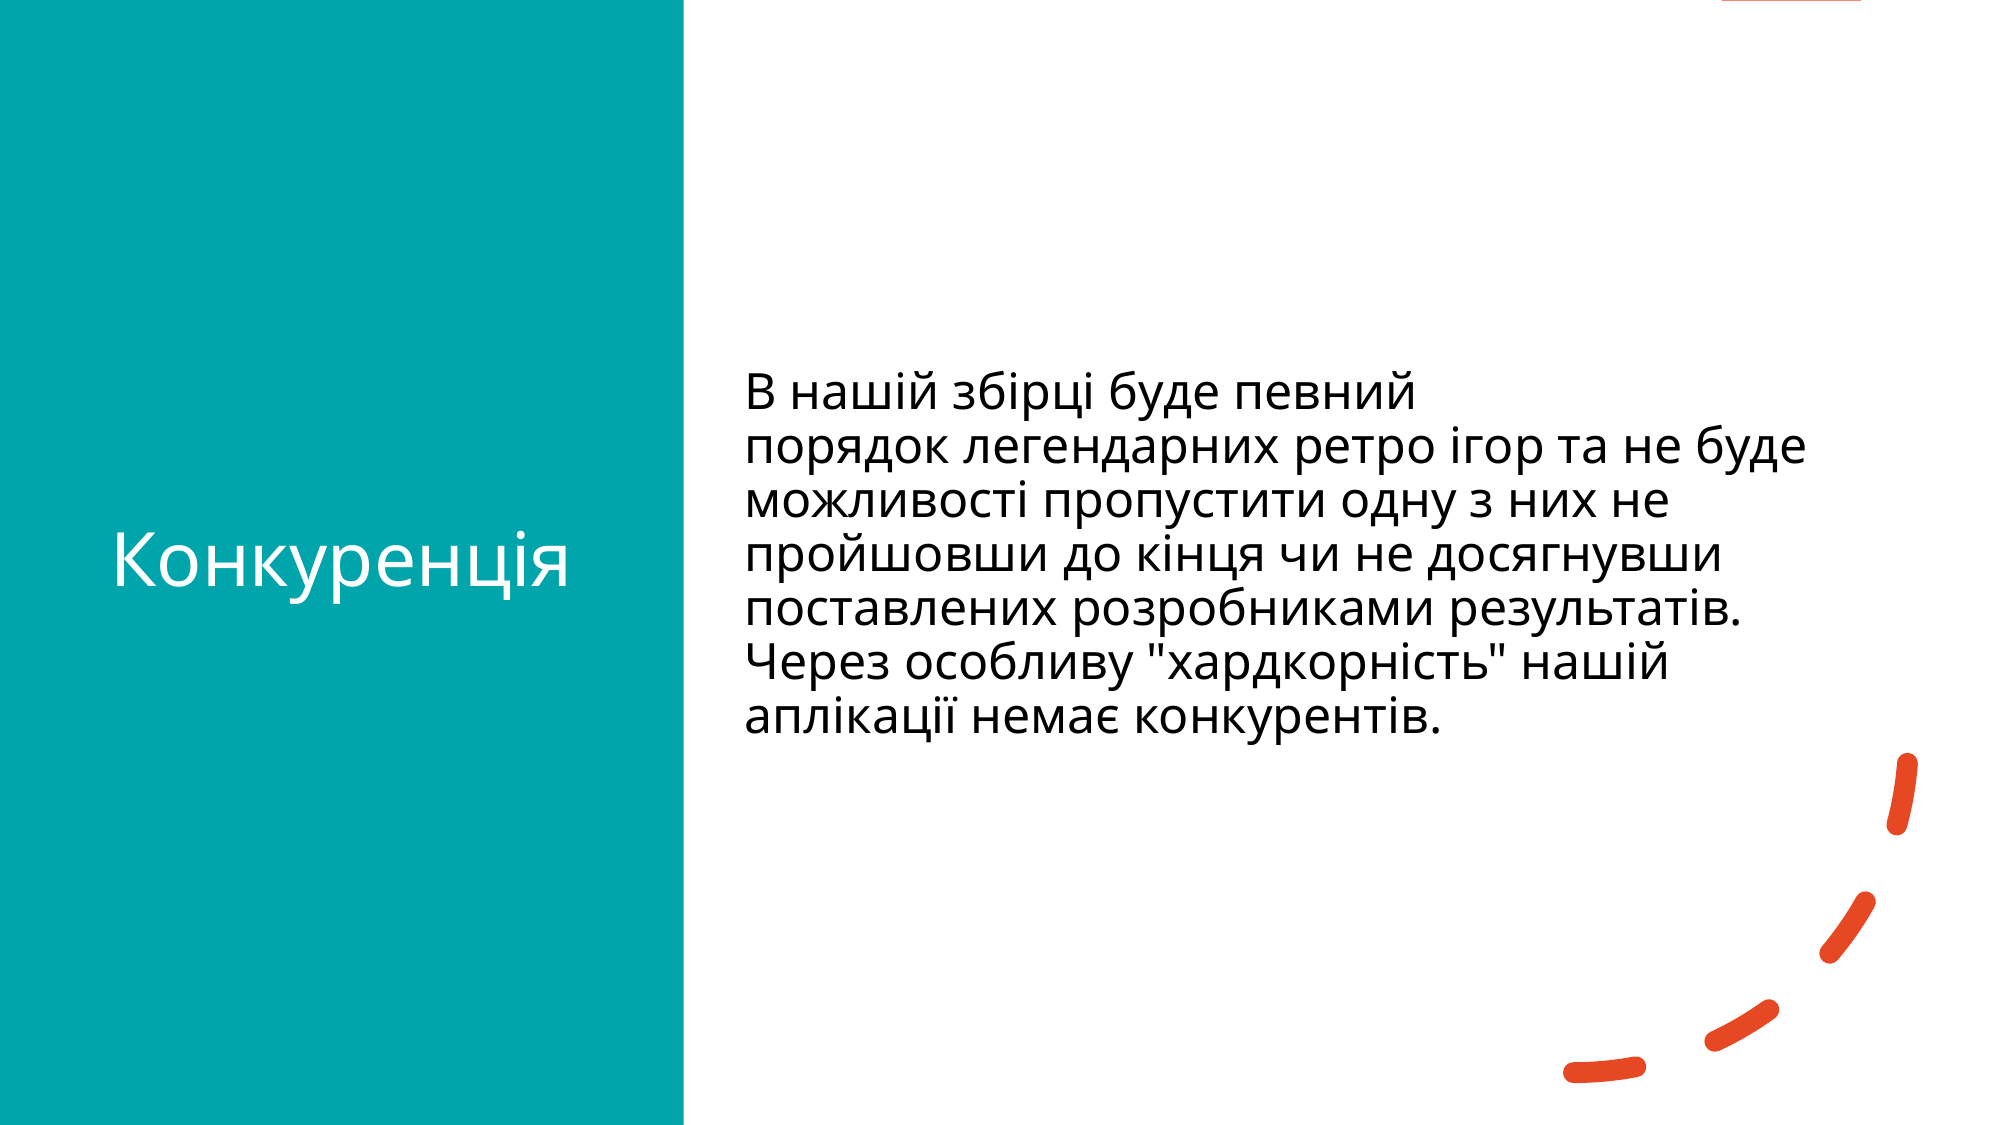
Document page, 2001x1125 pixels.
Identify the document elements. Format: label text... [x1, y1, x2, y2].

text_box [0, 0, 685, 1125]
text_box [1572, 737, 1909, 1074]
text_box [685, 0, 2000, 1125]
title Конкуренція [79, 104, 605, 1021]
list В нашій збірці буде певний порядок легендарних ретро ігор та не буде можливості пропустити одну з них не пройшовши до кінця чи не досягнувши поставлених розробниками результатів. Через особливу "хардкорність" нашій аплікації немає конкурентів. [729, 97, 1863, 1014]
